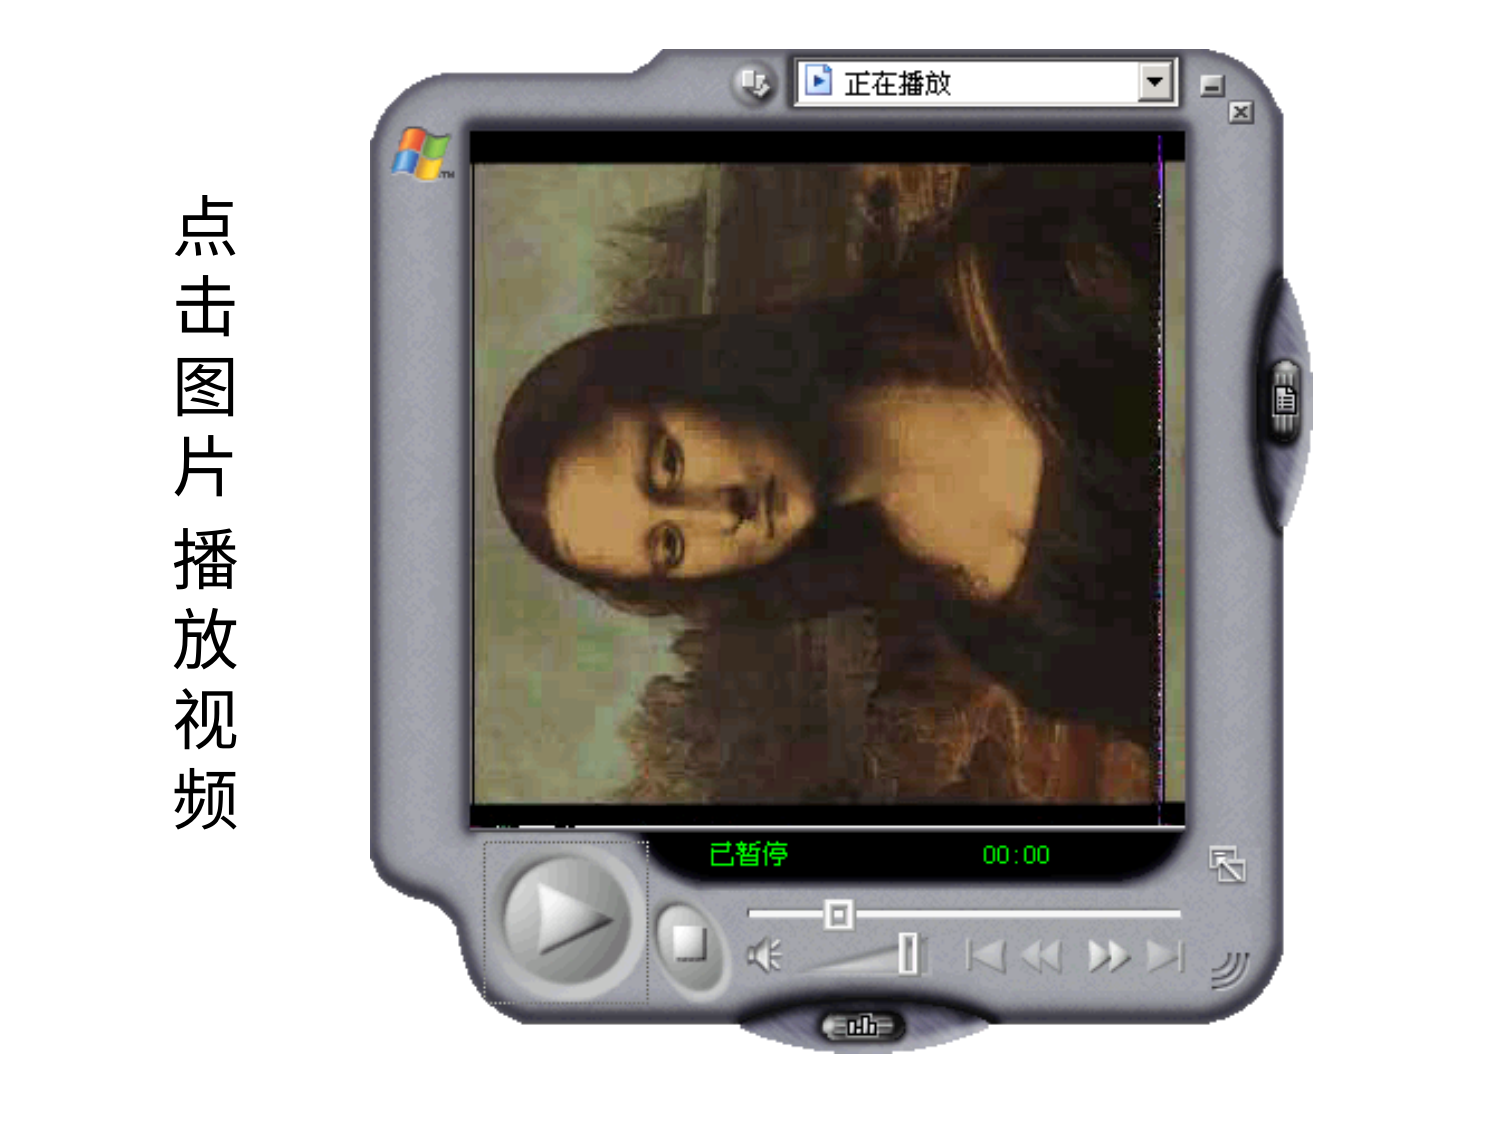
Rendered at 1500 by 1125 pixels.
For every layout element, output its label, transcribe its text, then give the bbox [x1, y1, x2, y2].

text_box 点击图片 播放视频 [158, 177, 243, 710]
picture [370, 49, 1313, 1054]
